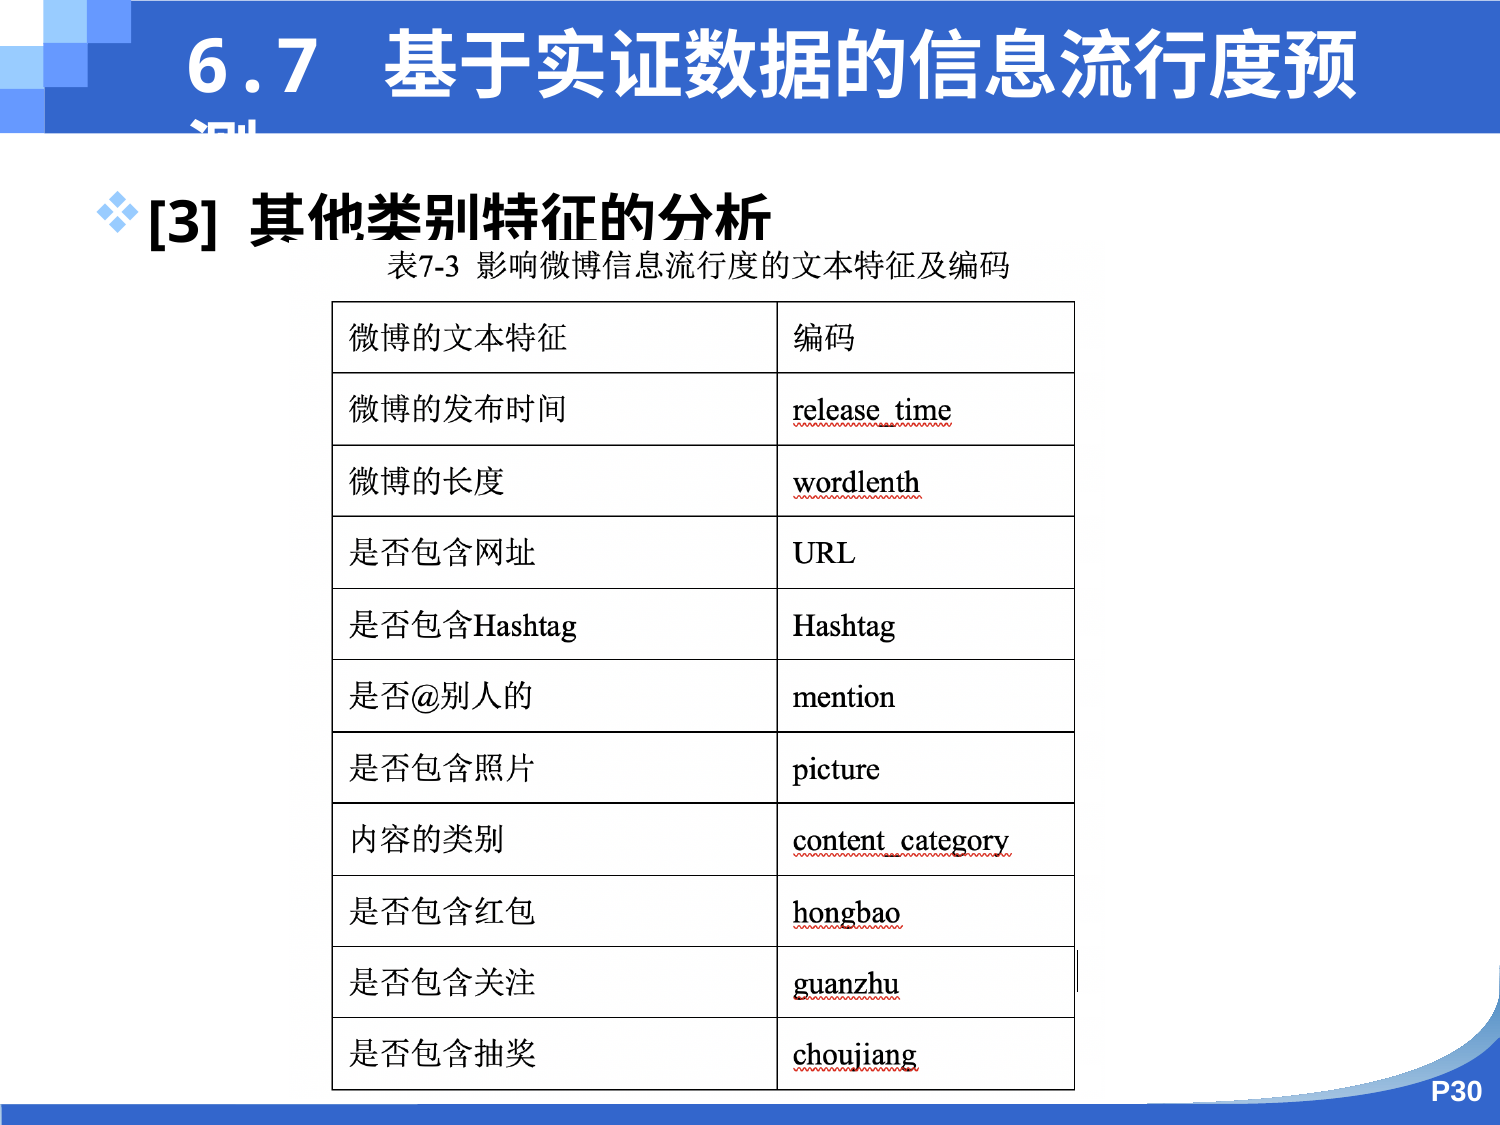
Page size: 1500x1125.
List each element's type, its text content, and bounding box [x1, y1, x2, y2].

text_box [3] 其他类别特征的分析 [76, 106, 1427, 237]
slide_number P30 [1415, 1065, 1500, 1118]
picture [288, 240, 1105, 1099]
text_box 6.7 基于实证数据的信息流行度预测 [171, 10, 1416, 106]
